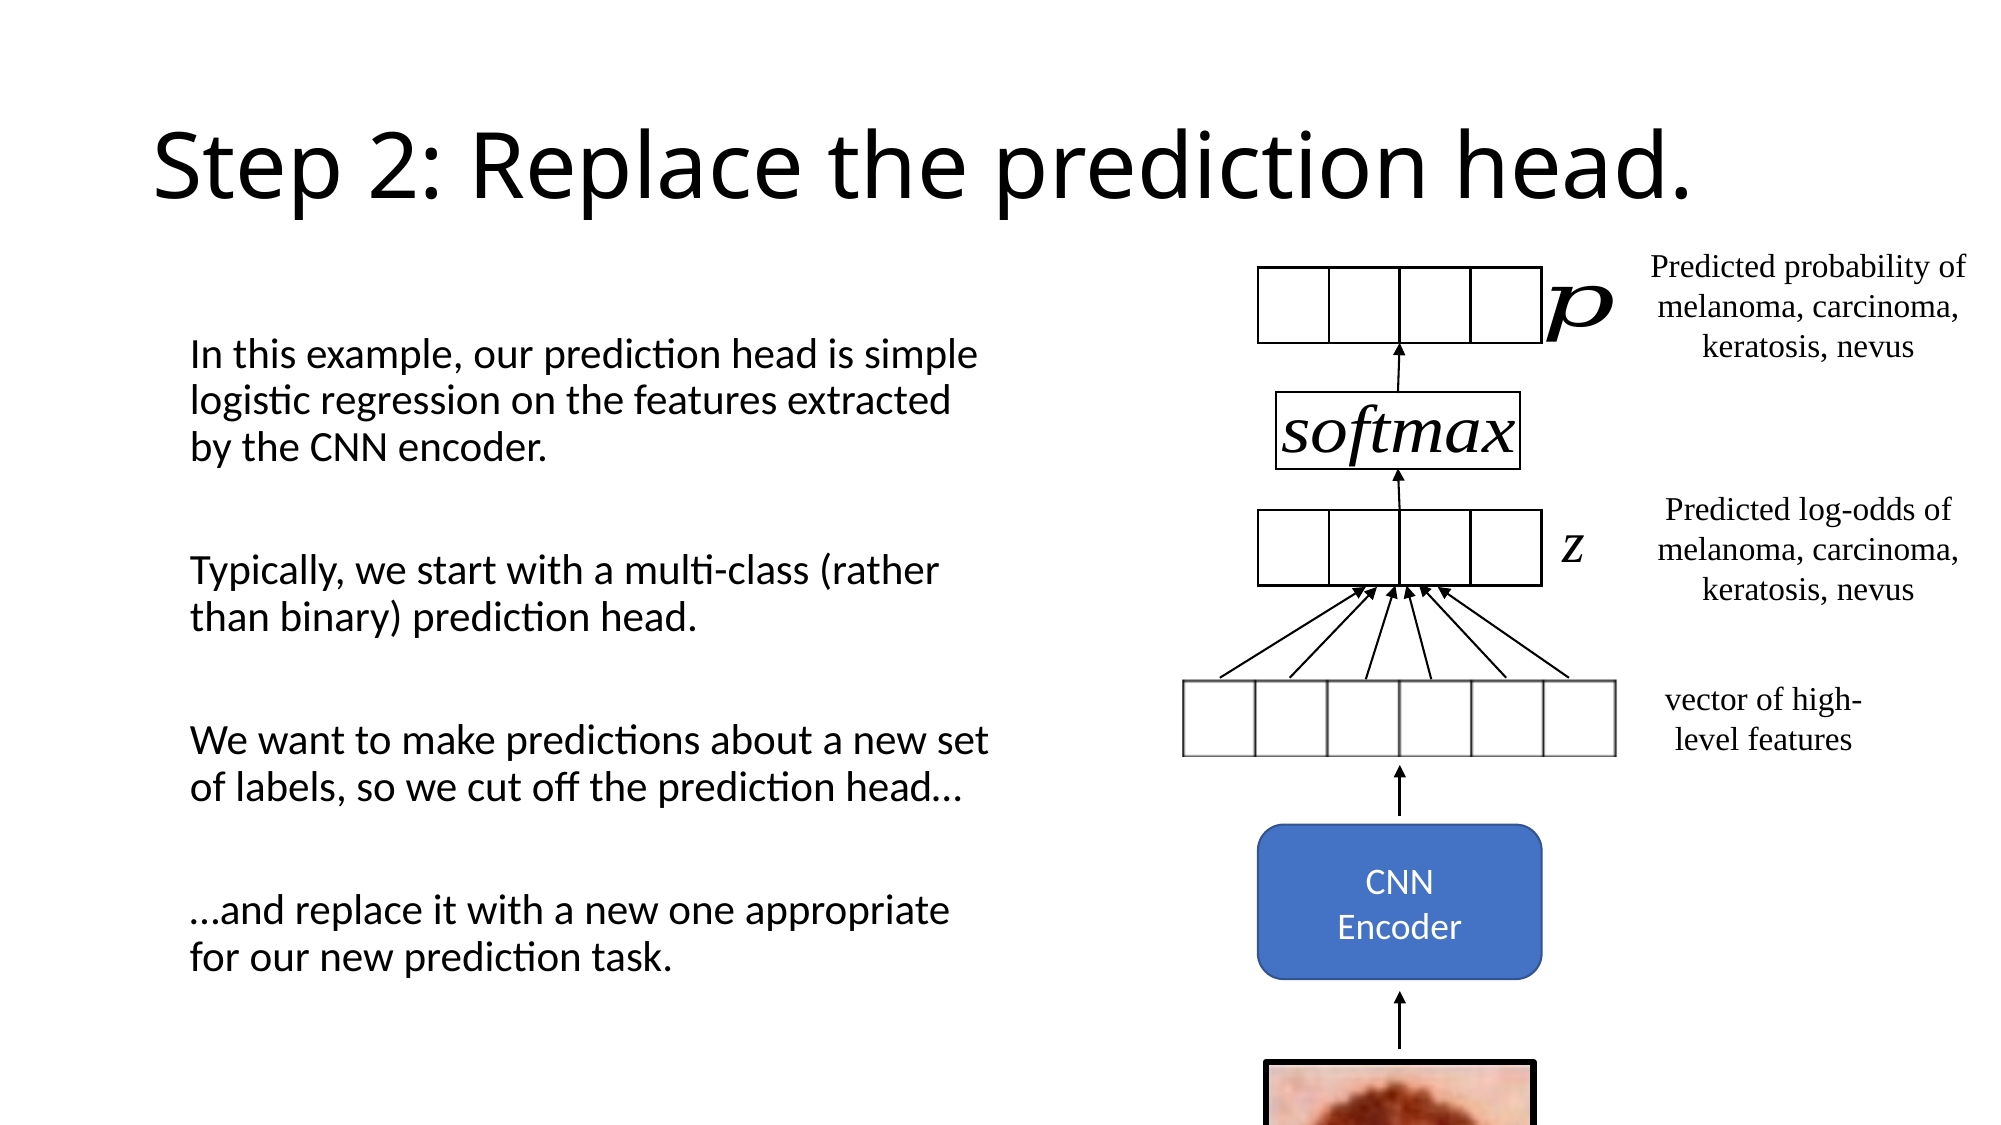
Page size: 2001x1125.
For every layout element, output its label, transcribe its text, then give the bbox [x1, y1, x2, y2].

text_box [1437, 586, 1569, 678]
table_header [1472, 269, 1540, 342]
table_header [1259, 269, 1328, 342]
table_header [1439, 511, 1469, 584]
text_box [1418, 584, 1507, 678]
text_box Predicted probability of melanoma, carcinoma, keratosis, nevus [1626, 236, 1992, 372]
text_box CNN Encoder [1256, 823, 1543, 981]
table_header [1259, 511, 1328, 584]
table_header [1330, 269, 1398, 342]
title Step 2: Replace the prediction head. [137, 59, 1863, 278]
text_box z [1547, 497, 1626, 582]
picture [1269, 1065, 1531, 1125]
table_header [1472, 511, 1540, 584]
picture [1361, 500, 1439, 936]
text_box vector of high- level features [1620, 669, 1908, 764]
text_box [1365, 585, 1396, 680]
text_box Predicted log-odds of melanoma, carcinoma, keratosis, nevus [1626, 479, 1992, 615]
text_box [1219, 586, 1365, 678]
table_header [1401, 269, 1469, 342]
table_header [1330, 511, 1361, 584]
list In this example, our prediction head is simple logistic regression on the features extracted by the CNN encoder. Typically, we start with a multi-class (rather than binary) prediction head. We want to make predictions about a new set of labels, so we cut off the prediction head… …and replace it with a new one appropriate for our new prediction task. [174, 323, 1019, 1035]
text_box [1406, 585, 1432, 680]
